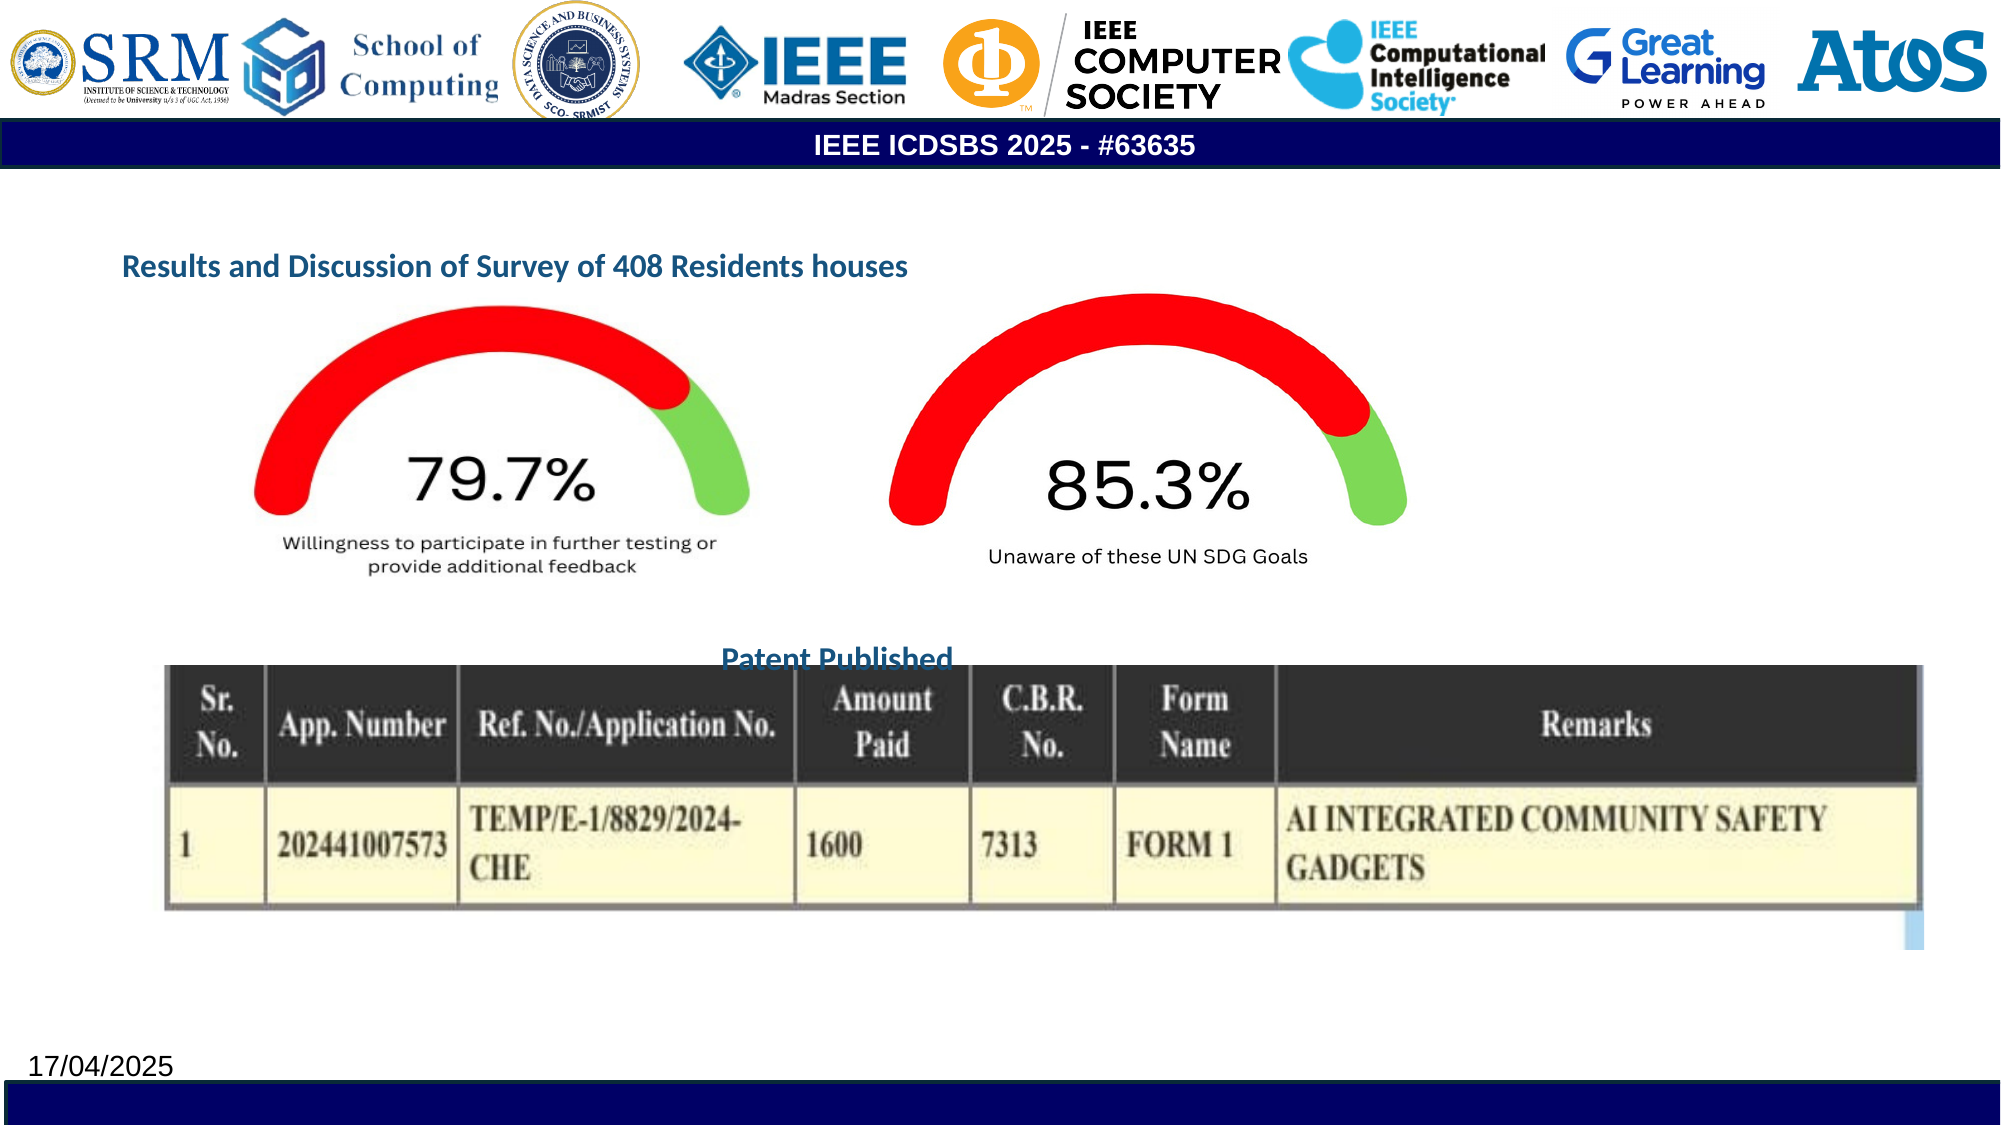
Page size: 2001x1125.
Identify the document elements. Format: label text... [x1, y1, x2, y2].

picture [6, 3, 234, 118]
picture [1288, 19, 1545, 116]
text_box [248, 297, 780, 543]
picture [1787, 22, 1994, 101]
picture [943, 13, 1281, 117]
text_box [841, 284, 1454, 543]
picture [241, 15, 498, 117]
picture [505, 0, 647, 118]
text_box Results and Discussion of Survey of 408 Residents houses [122, 150, 1561, 284]
picture [1552, 7, 1780, 118]
picture [654, 7, 936, 118]
text_box Patent Published [122, 543, 1561, 678]
text_box [122, 665, 1925, 950]
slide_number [12, 1040, 249, 1090]
